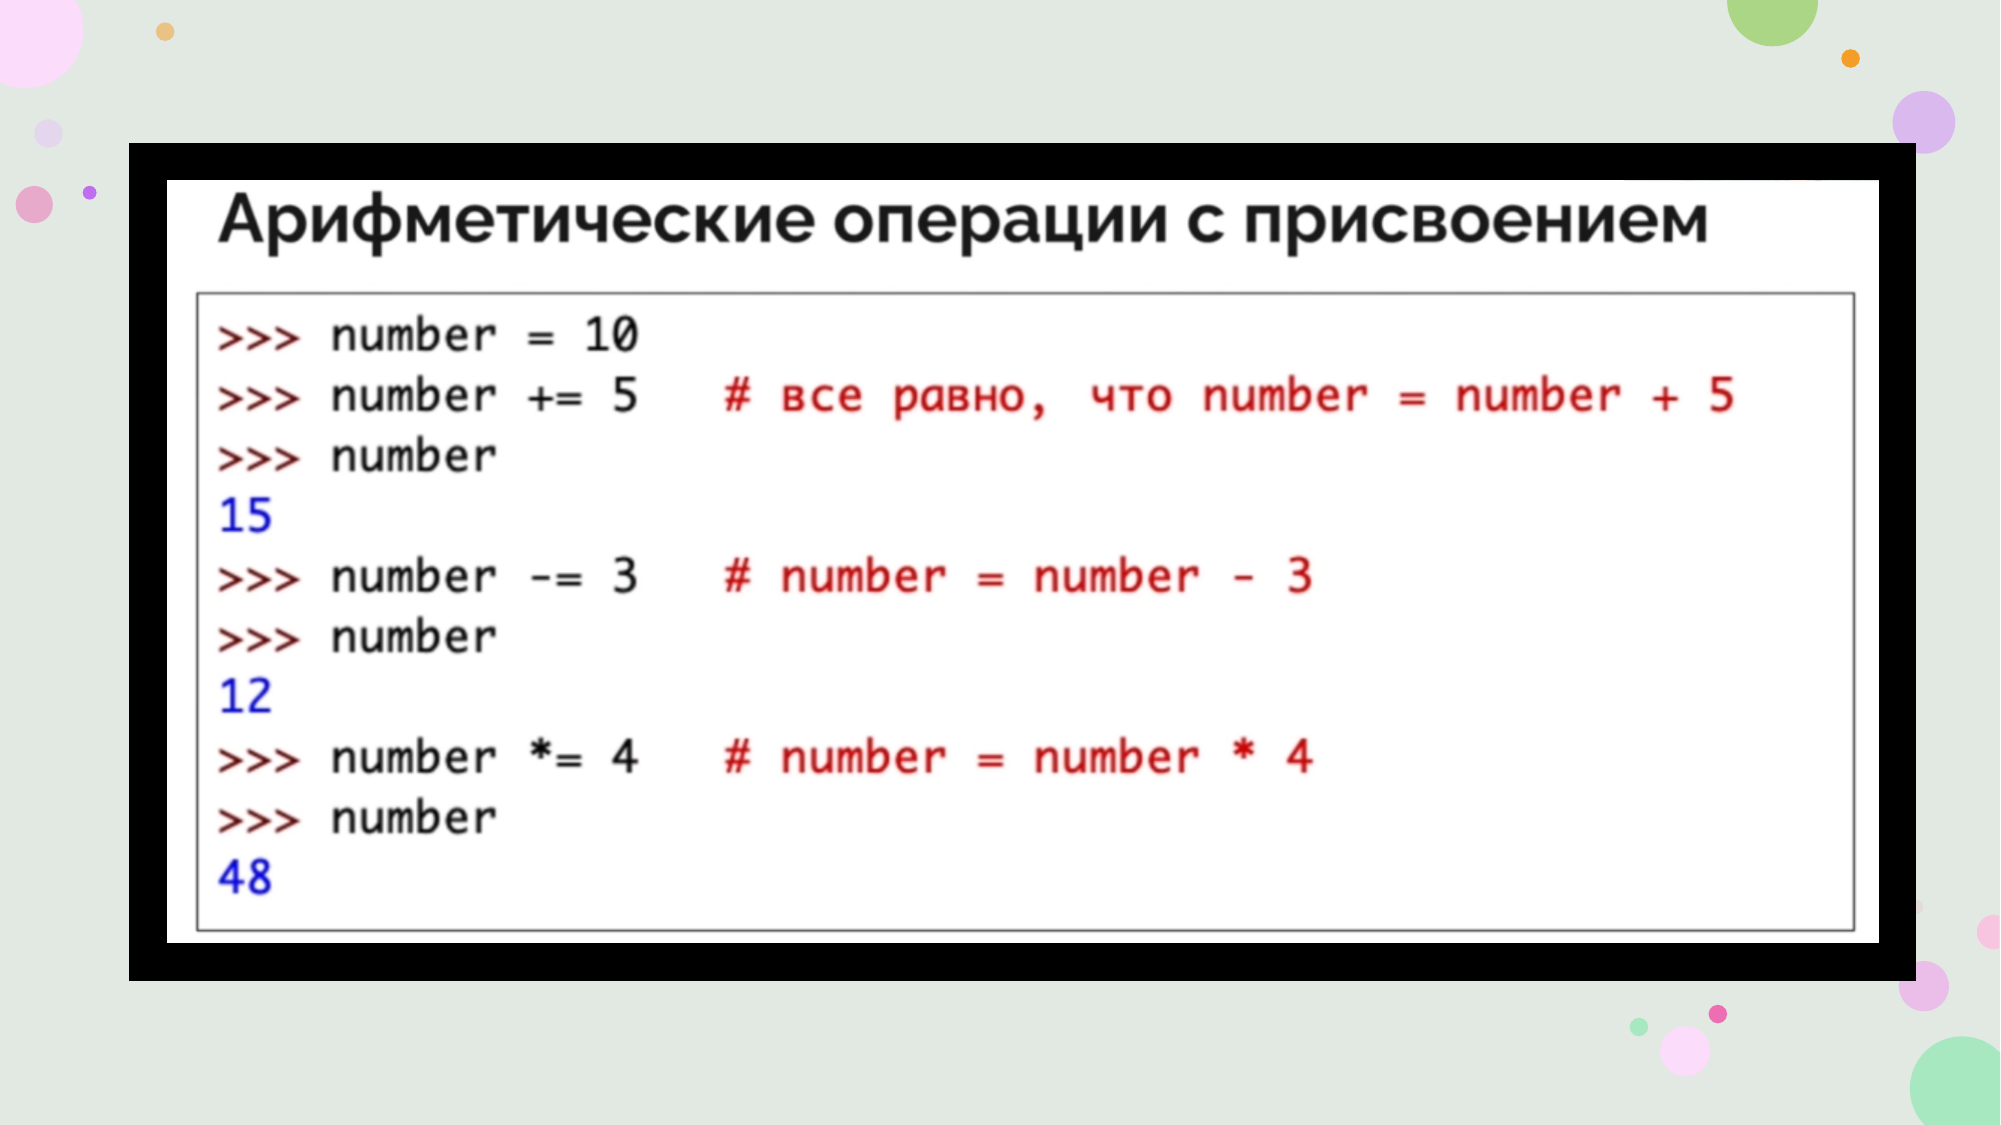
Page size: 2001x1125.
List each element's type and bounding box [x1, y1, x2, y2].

picture [166, 180, 1879, 944]
